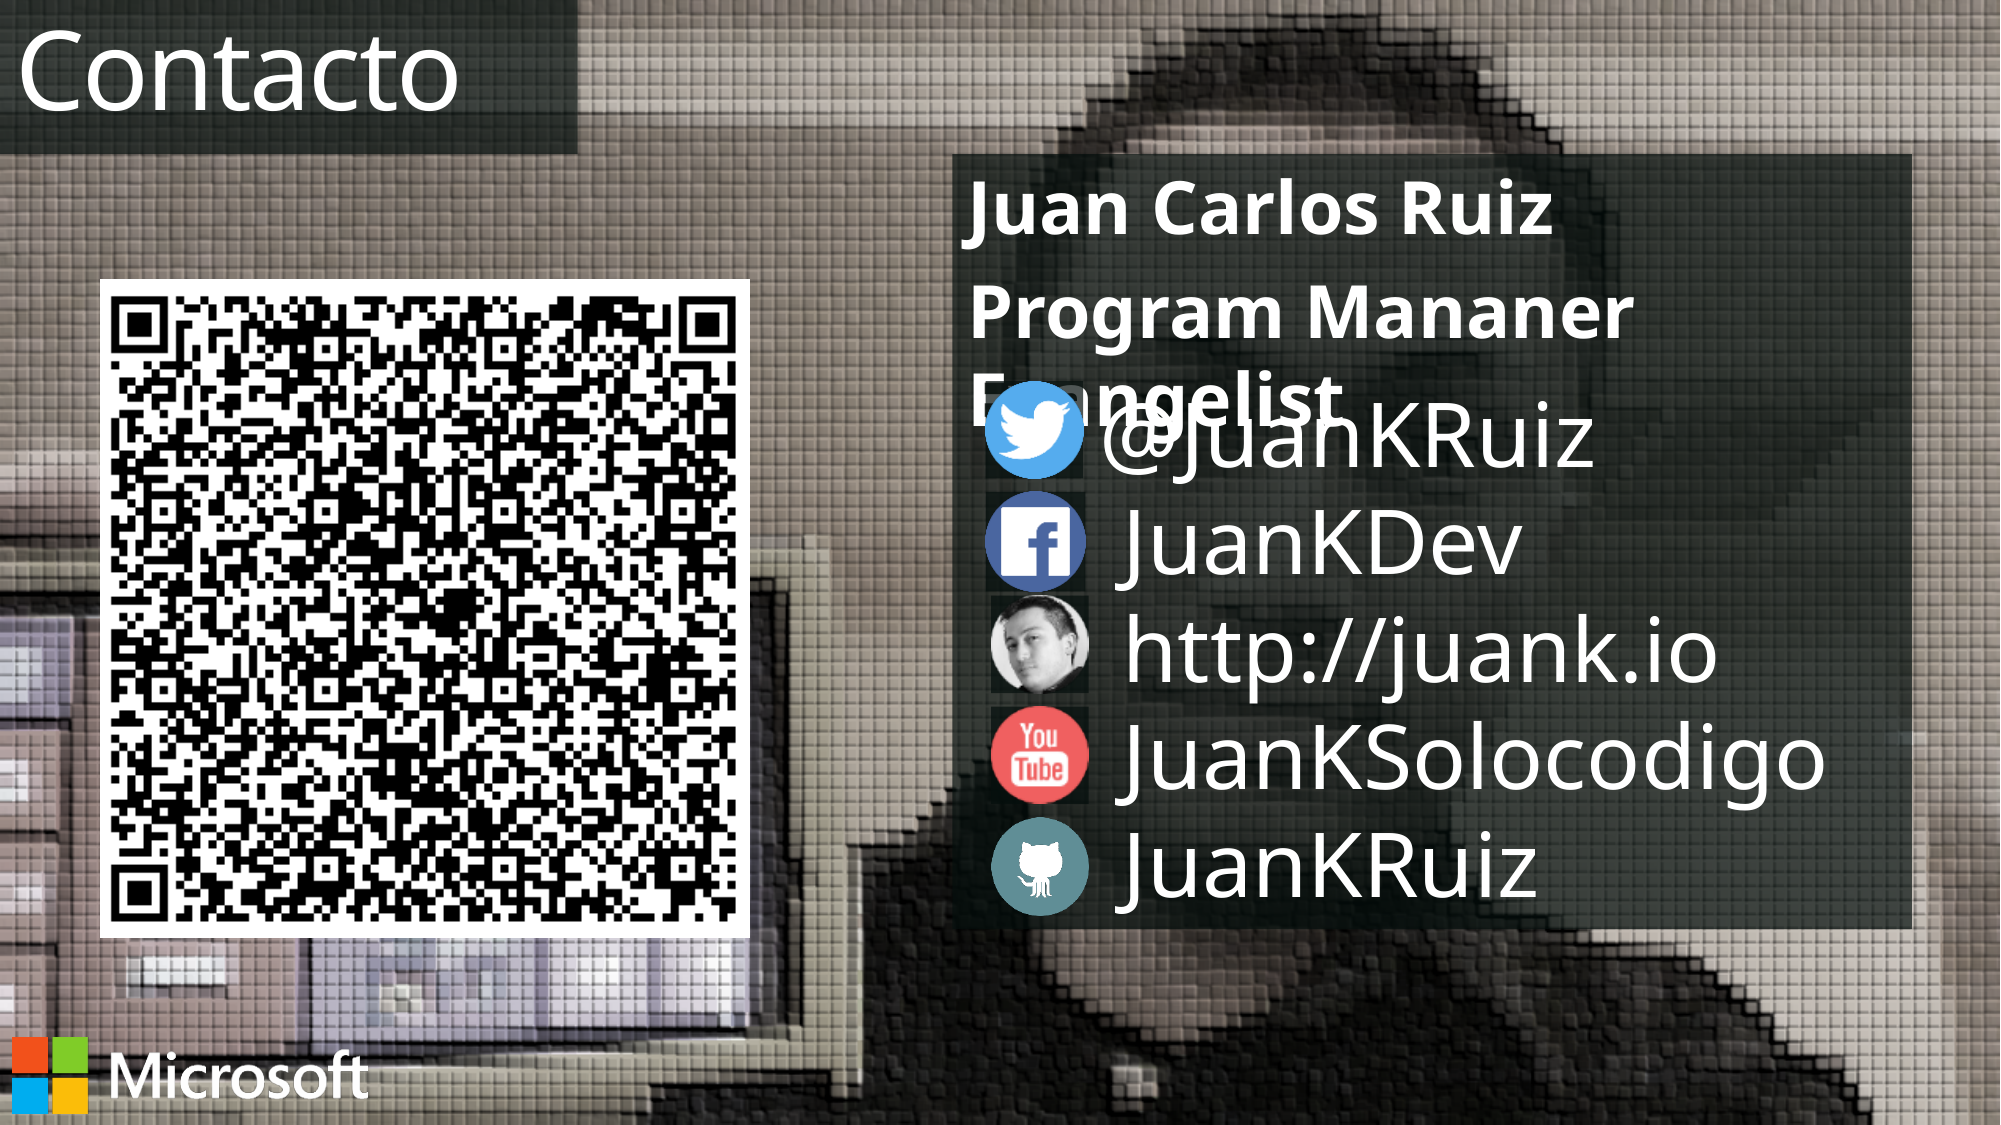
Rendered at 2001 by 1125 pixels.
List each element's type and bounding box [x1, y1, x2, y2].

text_box [952, 153, 1913, 930]
picture [0, 0, 2000, 1125]
